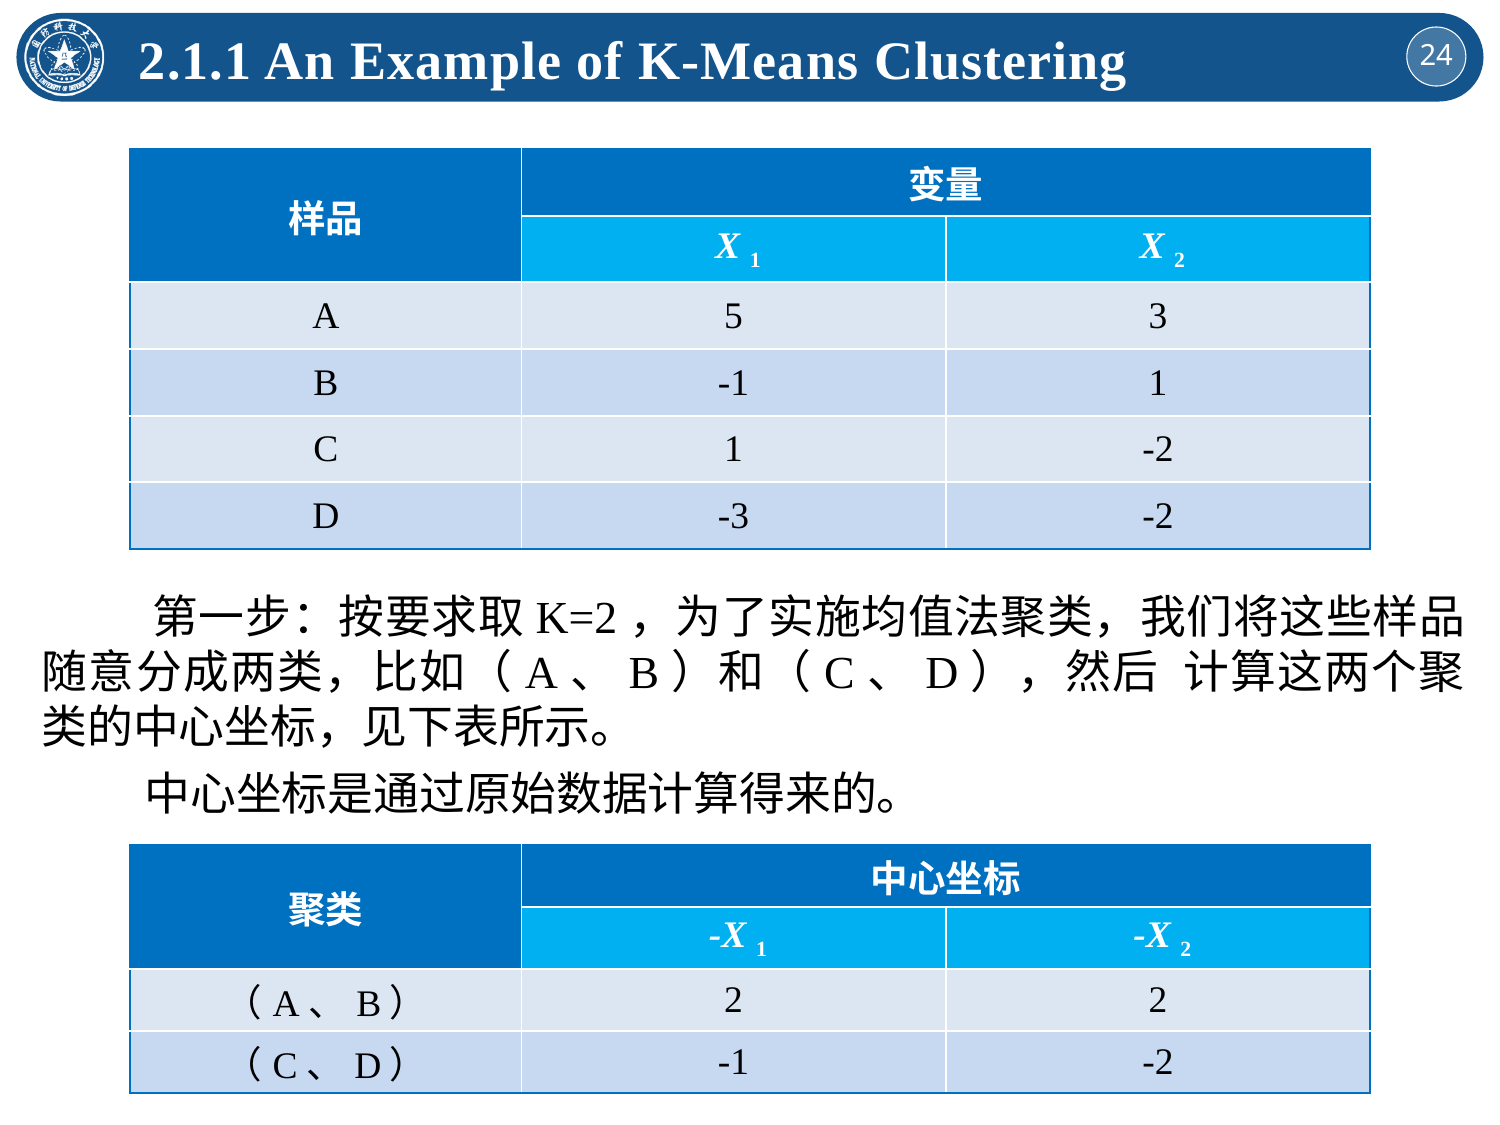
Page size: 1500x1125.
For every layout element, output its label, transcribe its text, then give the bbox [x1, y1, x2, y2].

table_cell -1 [522, 1032, 945, 1092]
table_header 聚类 [131, 846, 521, 968]
table_header 变量 [522, 150, 1369, 215]
table_header 中心坐标 [522, 846, 1369, 906]
table_cell 2 [522, 970, 945, 1030]
table_cell -X 2 [947, 908, 1369, 968]
text_box 第一步：按要求取K=2，为了实施均值法聚类，我们将这些样品随意分成两类，比如（A、B）和（C、D），然后 计算这两个聚类的中心坐标，见下表所示。 中心坐标是通过原始数据计算得来的。 [41, 575, 1465, 820]
table_cell （A、B） [131, 970, 521, 1030]
table_cell -1 [522, 350, 945, 415]
table_cell -3 [522, 483, 945, 548]
table_cell 2 [947, 970, 1369, 1030]
table_cell X 1 [522, 217, 945, 281]
table_cell -X 1 [522, 908, 945, 968]
text_box 2.1.1 An Example of K-Means Clustering [124, 17, 1235, 98]
table_cell D [131, 483, 521, 548]
table_header 样品 [131, 150, 521, 281]
table_cell -2 [947, 483, 1369, 548]
picture [16, 9, 111, 104]
table_cell 3 [947, 283, 1369, 348]
table_cell -2 [947, 1032, 1369, 1092]
table_cell 1 [522, 417, 945, 481]
table_cell 1 [947, 350, 1369, 415]
table_cell C [131, 417, 521, 481]
table_cell 5 [522, 283, 945, 348]
table_cell -2 [947, 417, 1369, 481]
table_cell A [131, 283, 521, 348]
table_cell X 2 [947, 217, 1369, 281]
table_cell B [131, 350, 521, 415]
table_cell （C、D） [131, 1032, 521, 1092]
